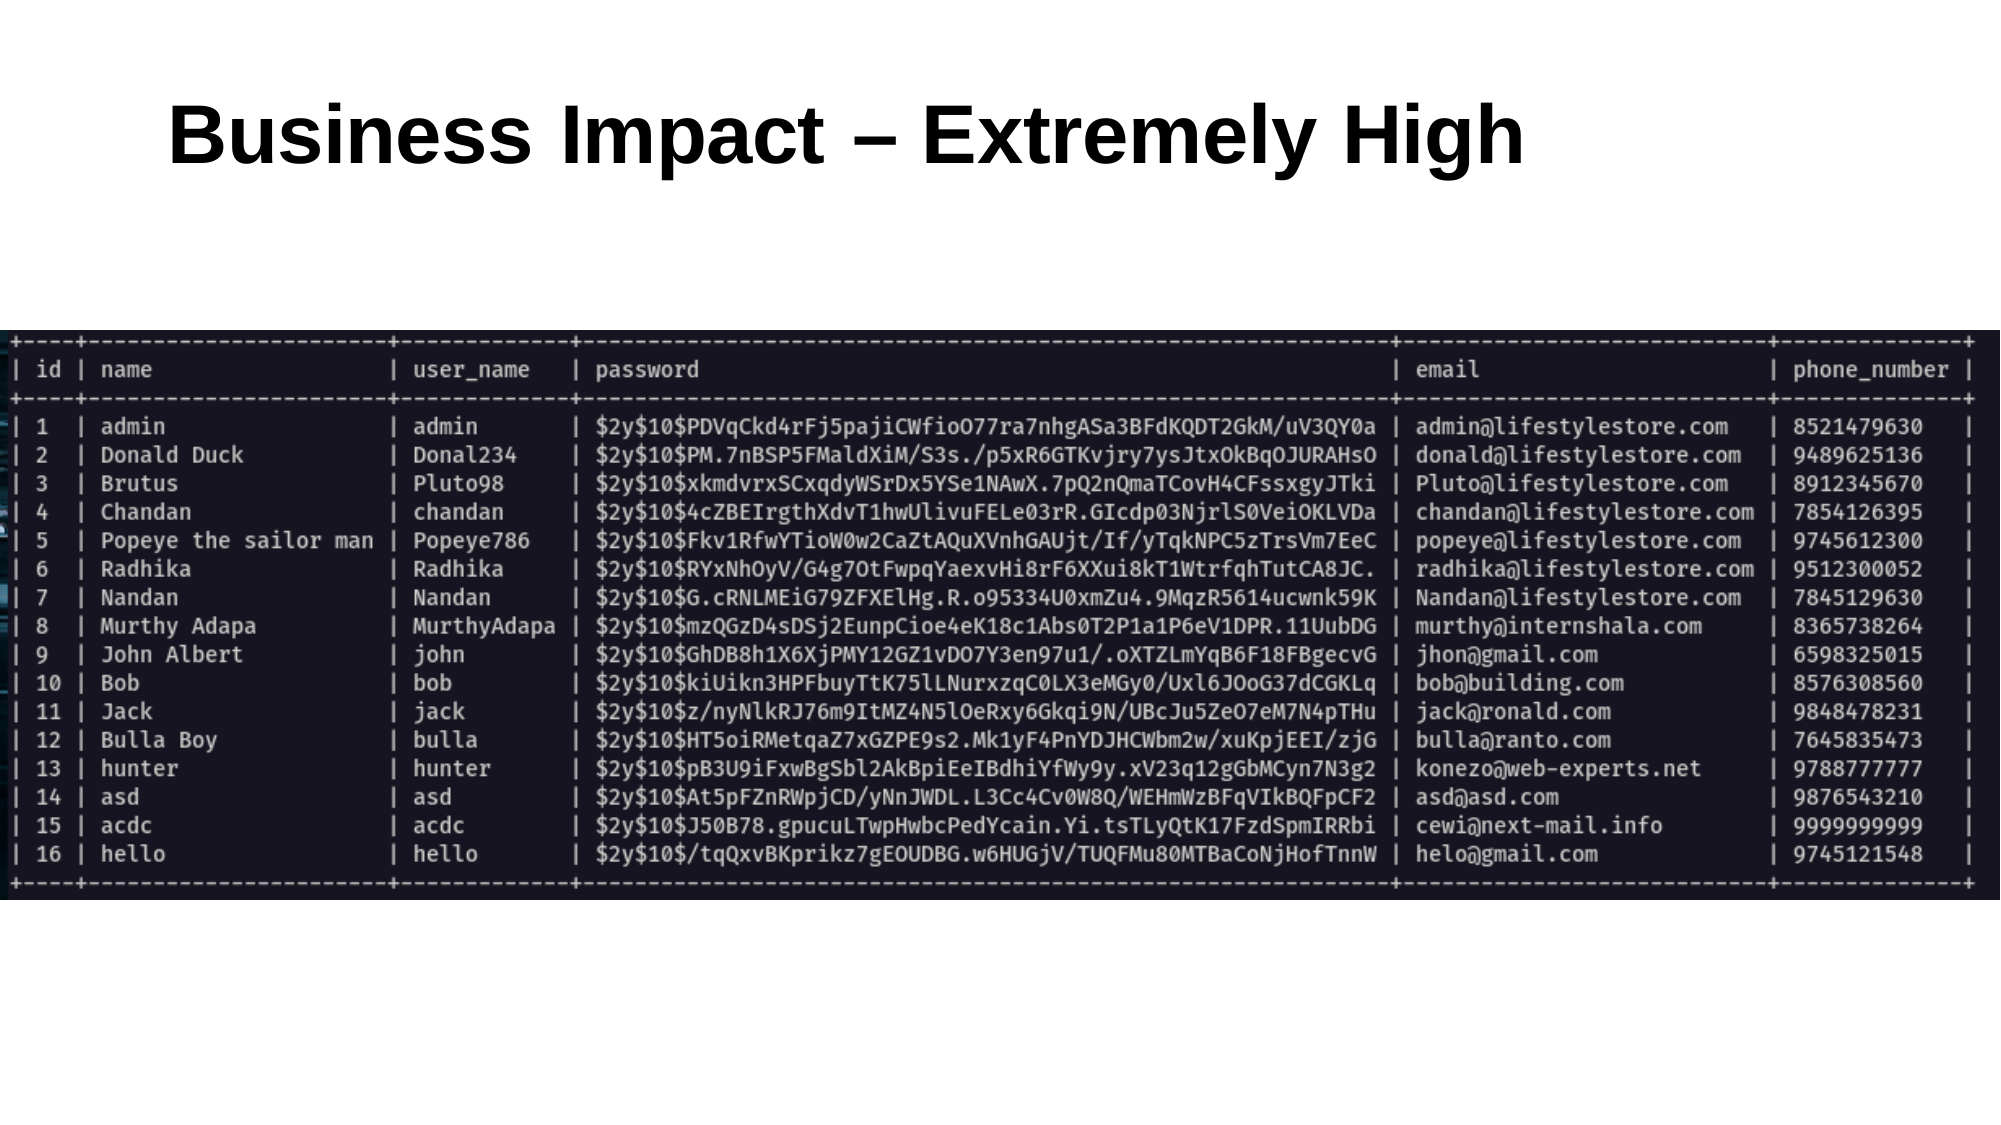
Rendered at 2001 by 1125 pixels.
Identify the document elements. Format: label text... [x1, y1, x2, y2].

text_box Business Impact – Extremely High [152, 72, 1542, 188]
picture [0, 330, 2000, 900]
